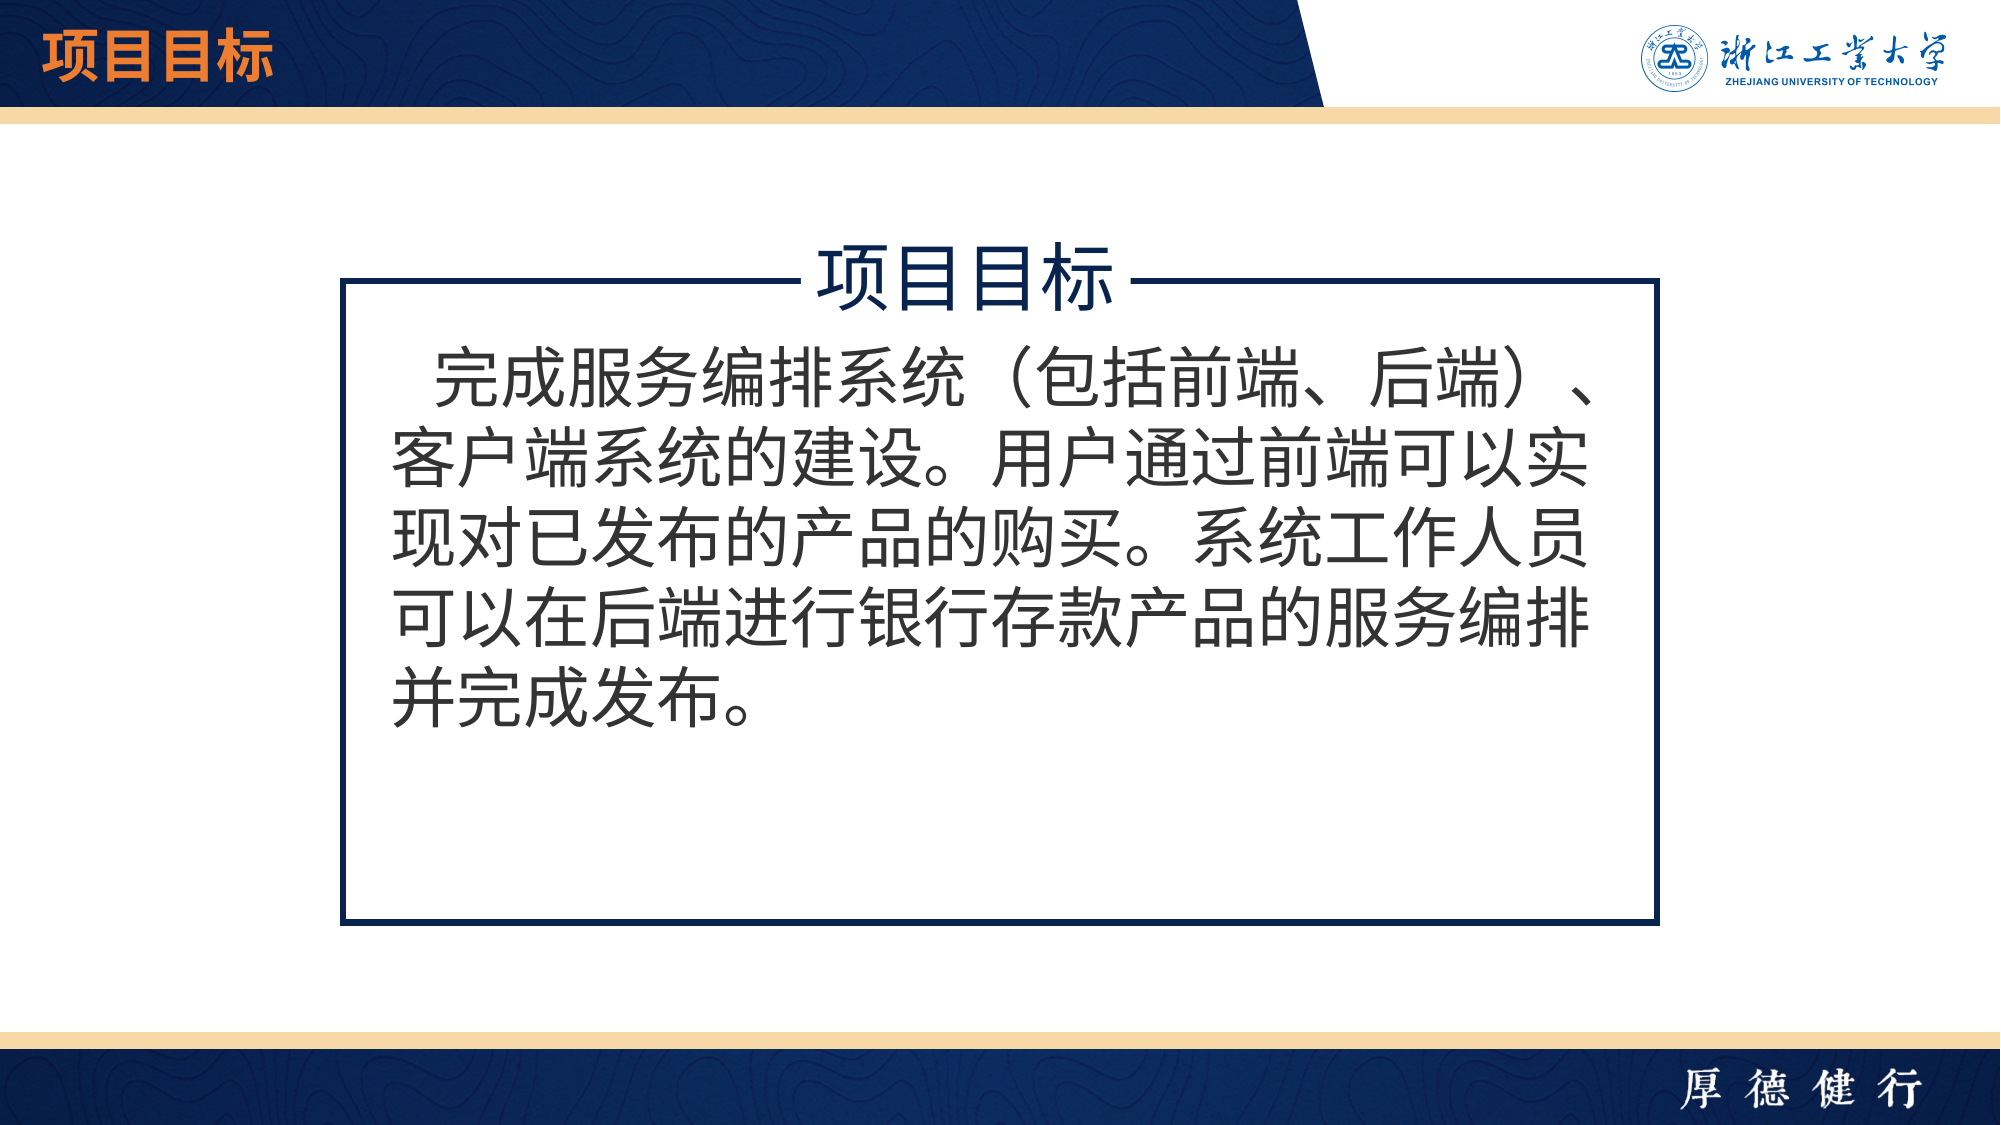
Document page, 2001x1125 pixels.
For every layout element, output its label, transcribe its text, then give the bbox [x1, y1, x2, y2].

picture [0, 0, 2001, 1125]
text_box 项目目标 [800, 222, 1131, 328]
text_box 完成服务编排系统（包括前端、后端）、客户端系统的建设。用户通过前端可以实现对已发布的产品的购买。系统工作人员可以在后端进行银行存款产品的服务编排并完成发布。 [375, 328, 1625, 744]
text_box [342, 280, 1658, 924]
